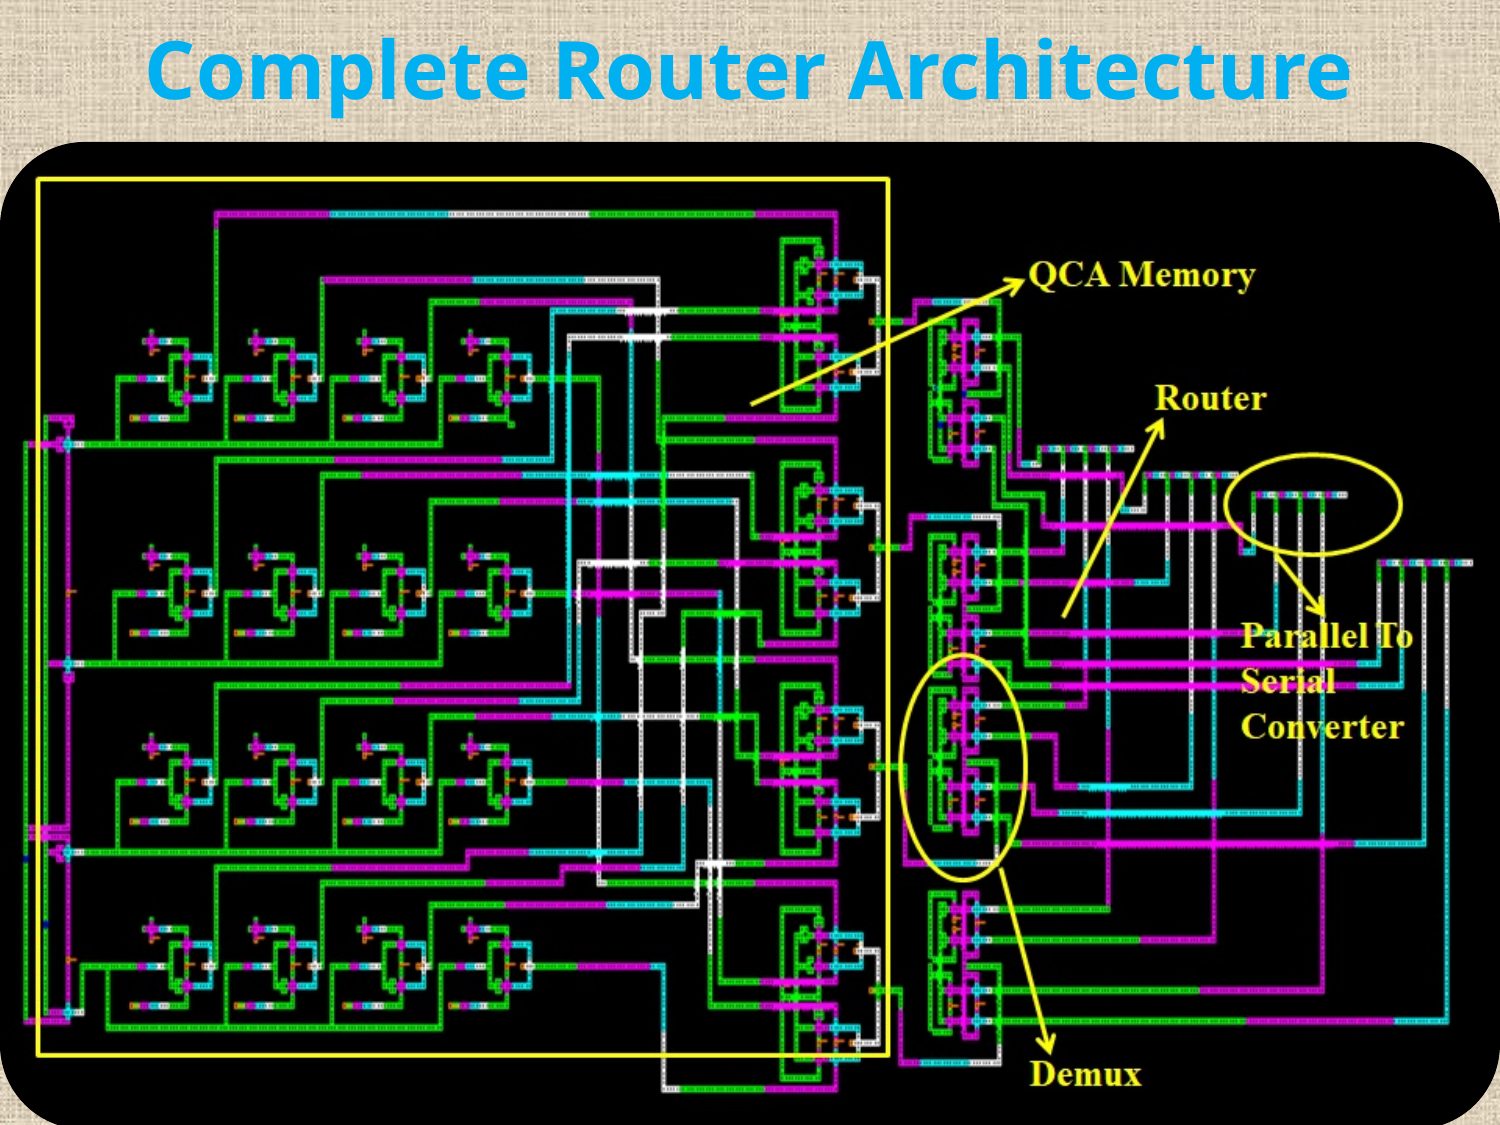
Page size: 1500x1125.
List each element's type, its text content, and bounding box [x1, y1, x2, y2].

title Complete Router Architecture [75, 0, 1425, 140]
picture [0, 0, 1500, 1125]
